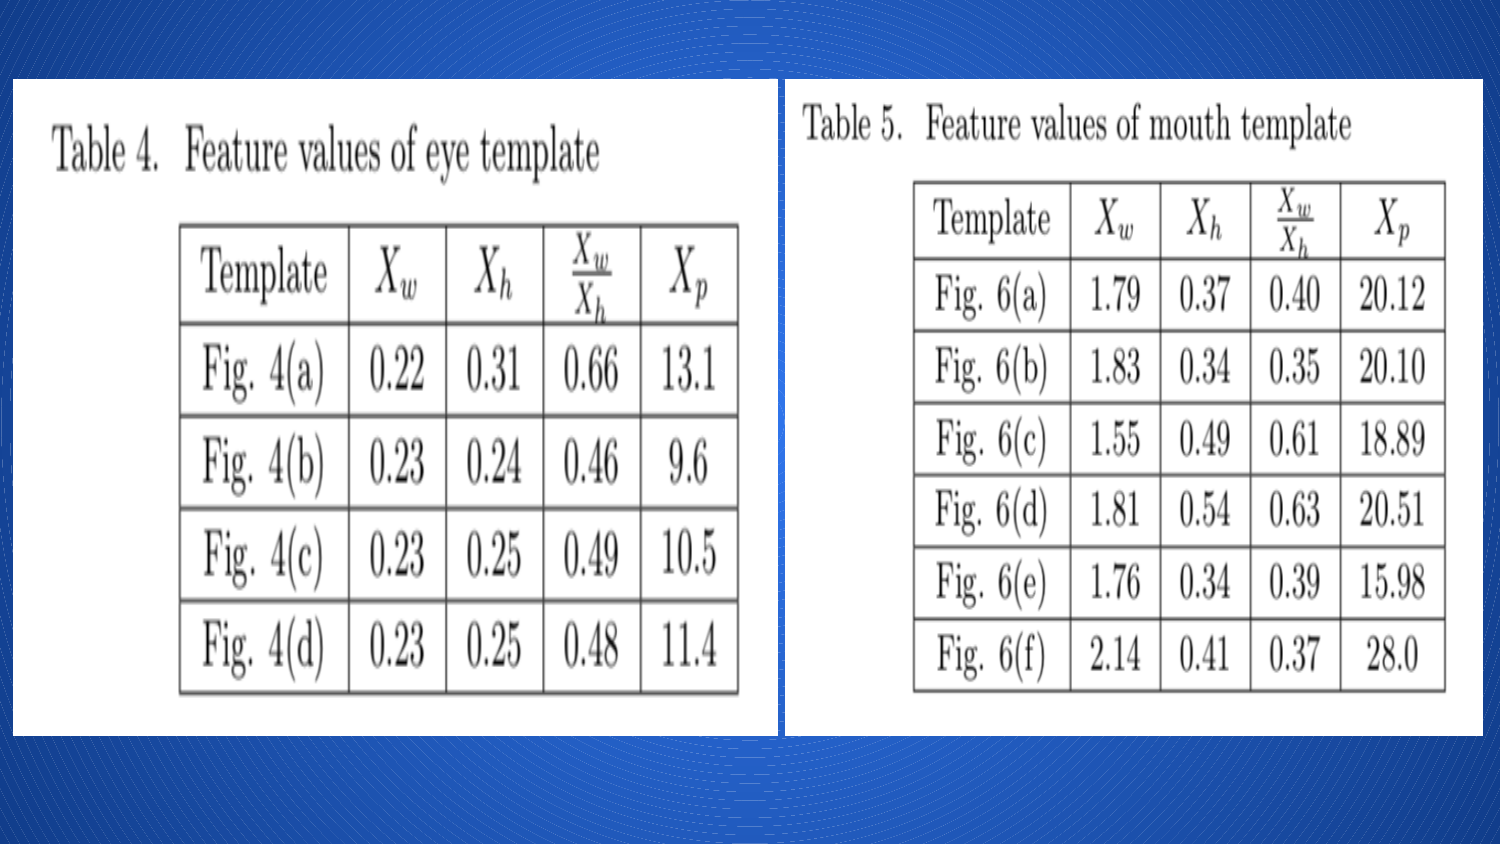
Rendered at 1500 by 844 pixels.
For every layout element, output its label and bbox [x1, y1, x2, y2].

picture [12, 79, 779, 736]
picture [785, 79, 1483, 736]
